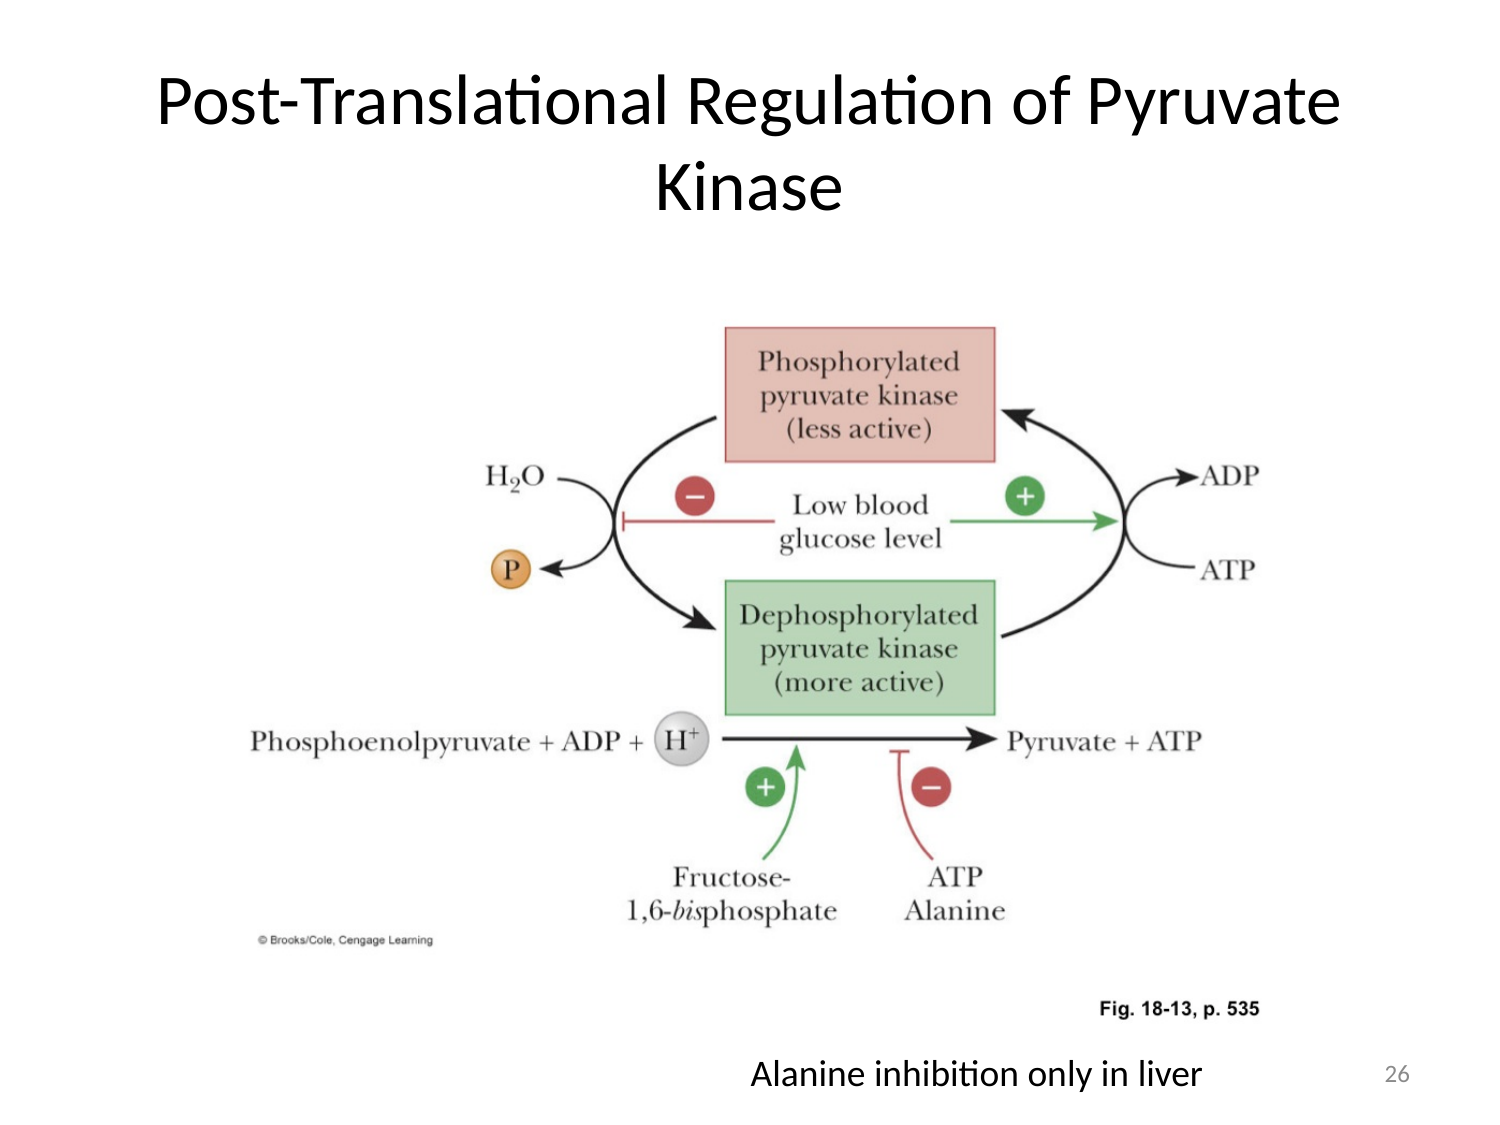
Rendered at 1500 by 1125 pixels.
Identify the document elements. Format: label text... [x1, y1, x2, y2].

slide_number 26 [1074, 1042, 1425, 1103]
text_box Alanine inhibition only in liver [735, 1041, 1219, 1102]
picture [239, 251, 1271, 1025]
title Post-Translational Regulation of Pyruvate Kinase [75, 45, 1425, 233]
